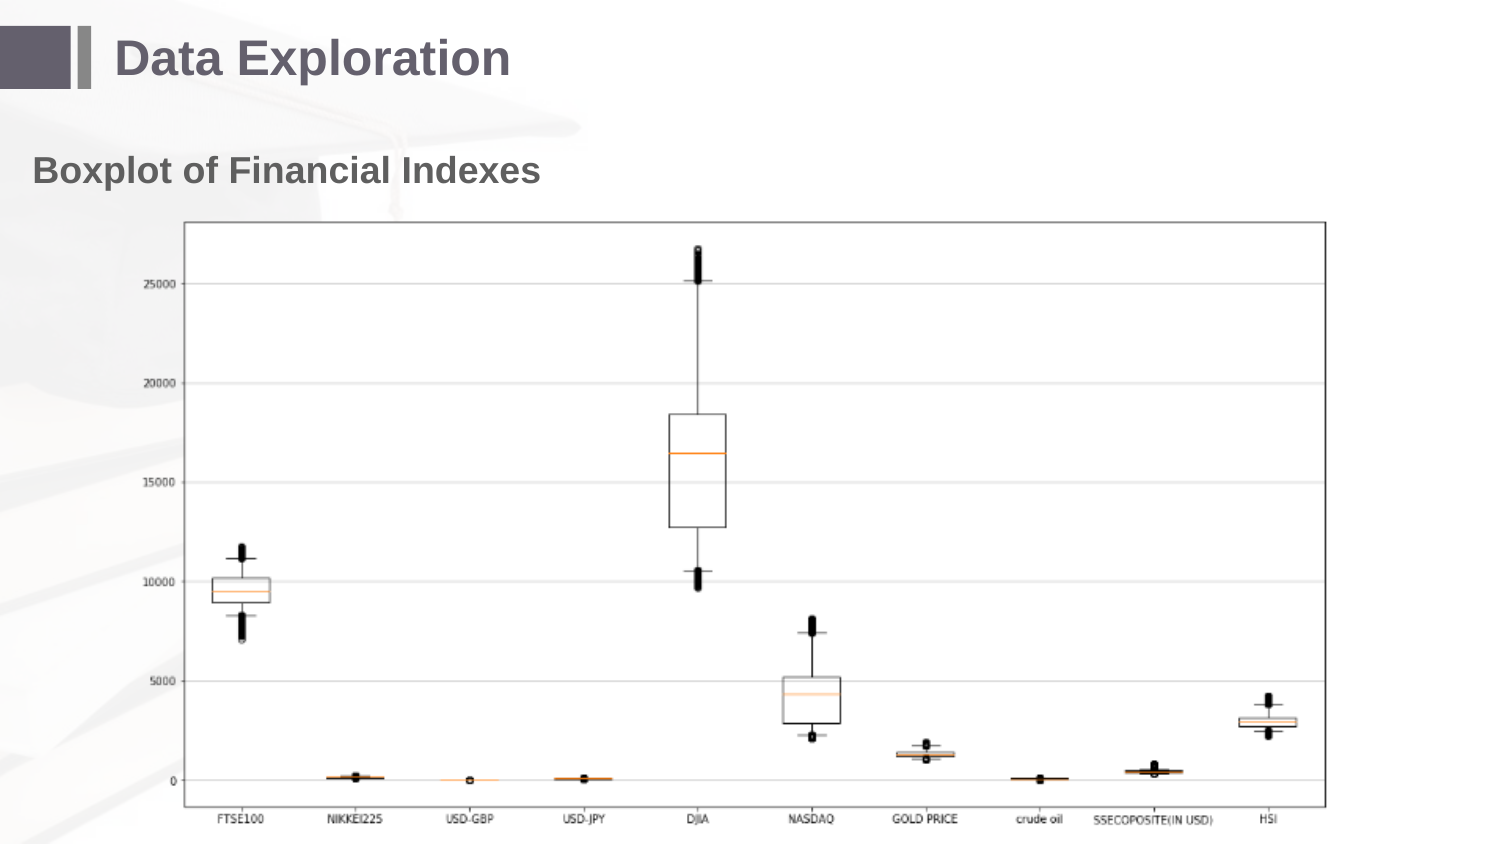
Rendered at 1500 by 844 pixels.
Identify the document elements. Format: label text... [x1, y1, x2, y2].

title Data Exploration [103, 11, 1439, 93]
text_box Boxplot of Financial Indexes [17, 138, 597, 199]
picture [135, 211, 1336, 833]
